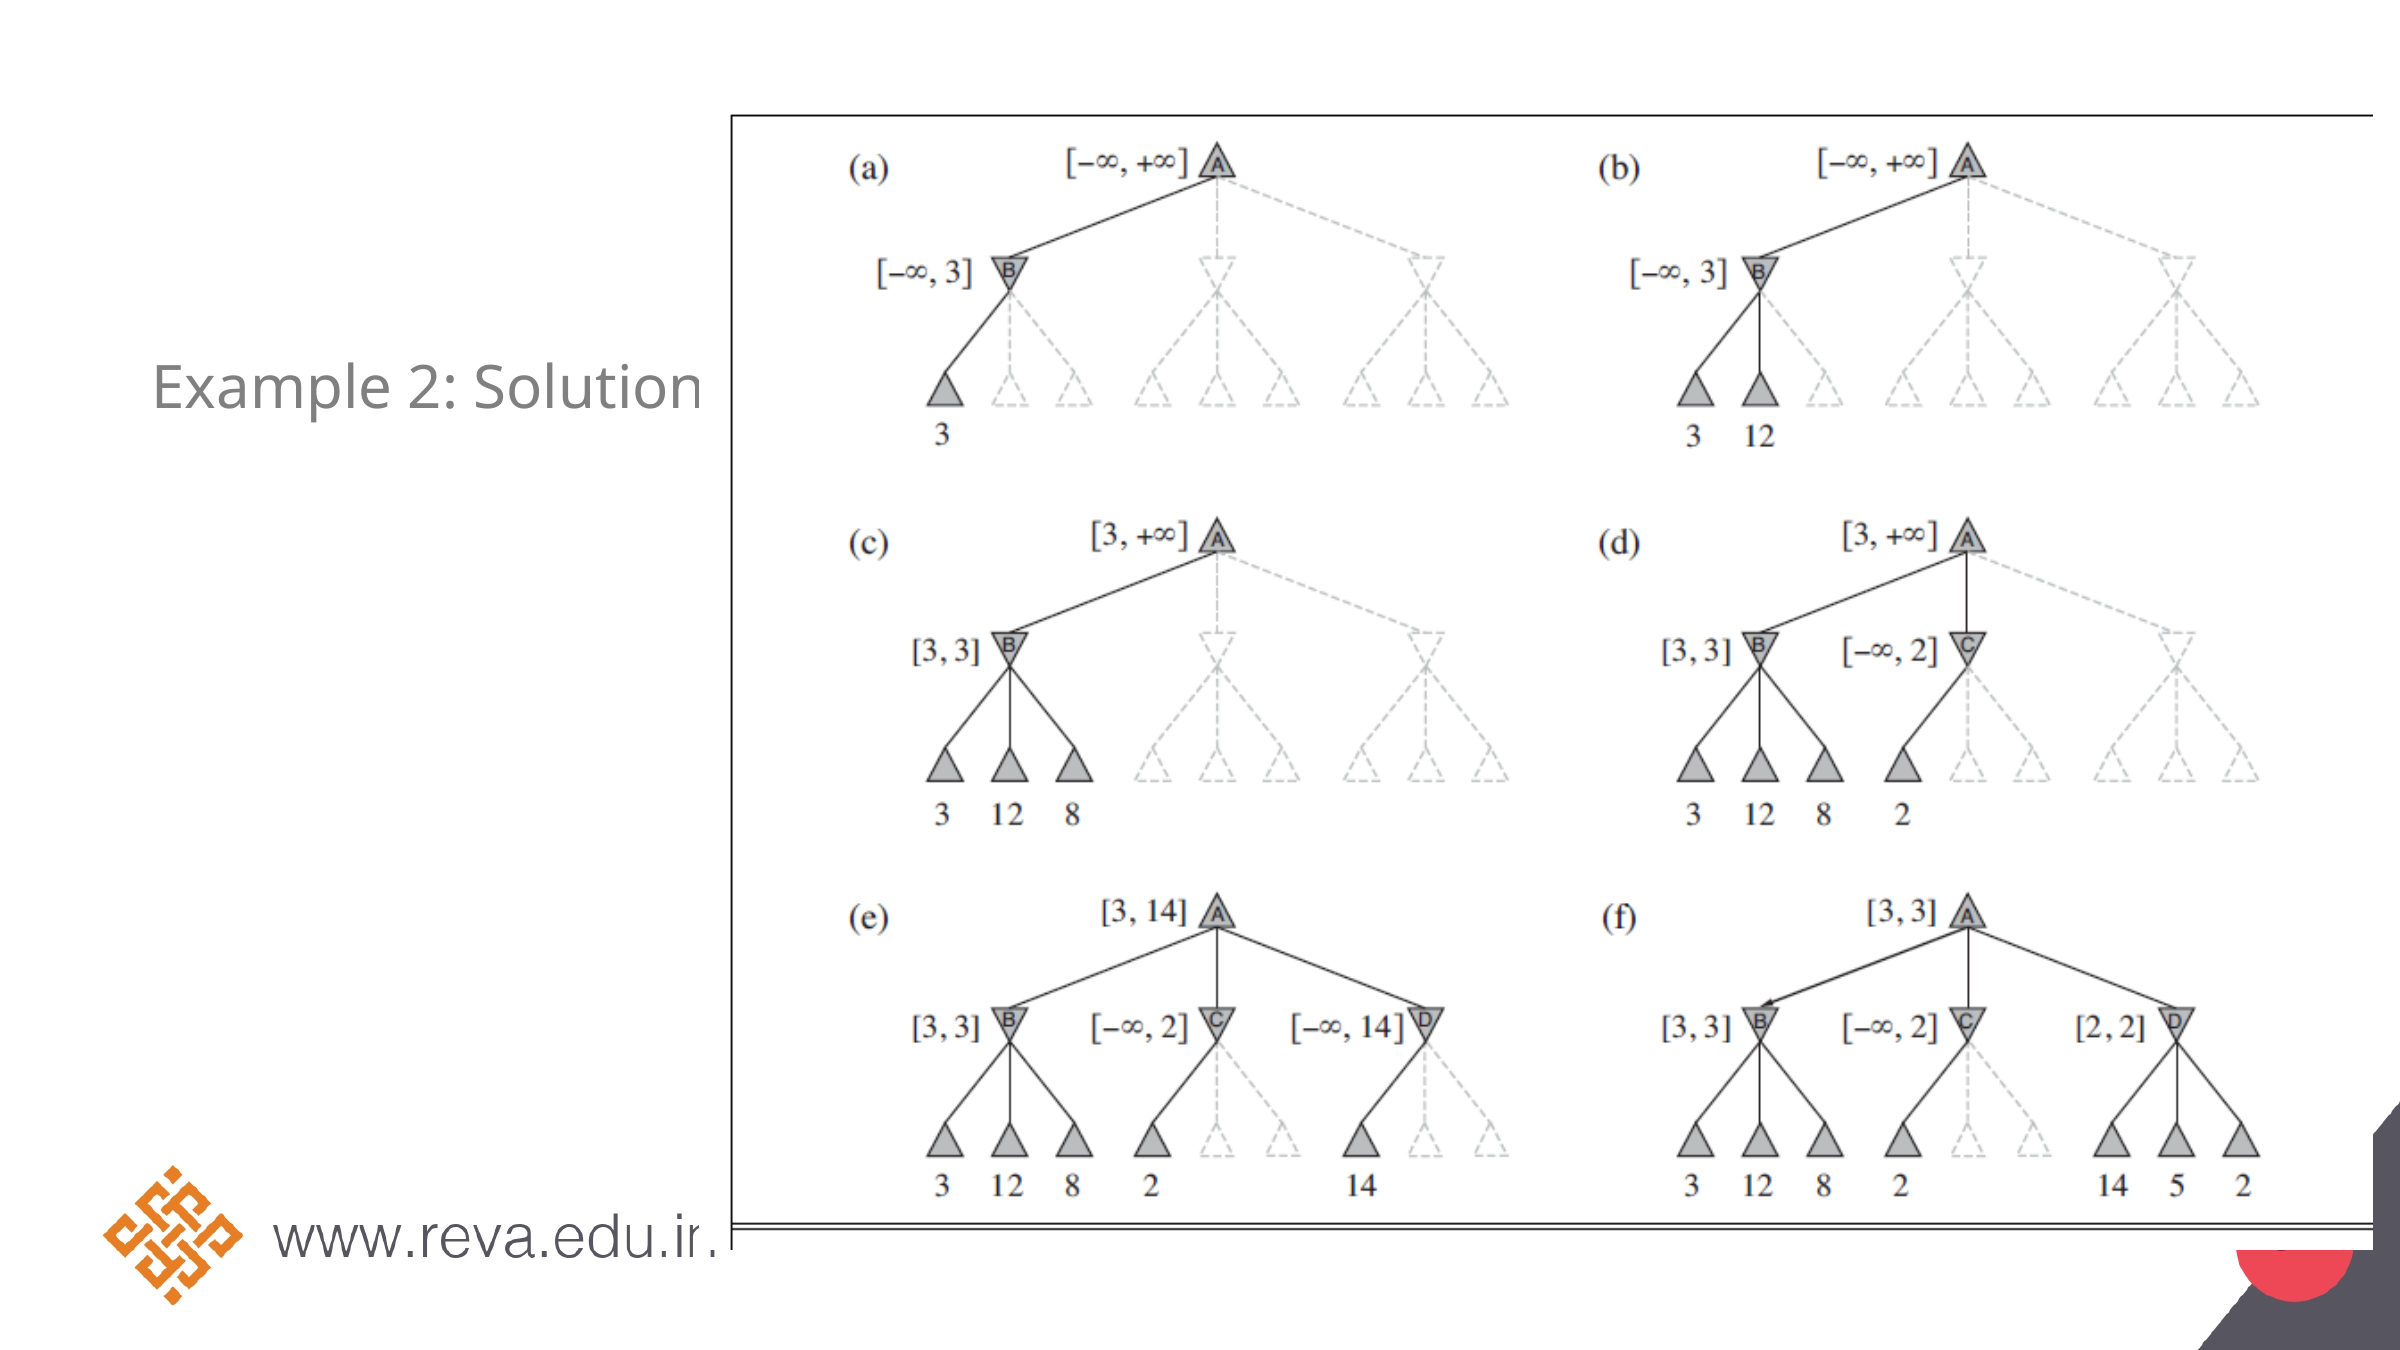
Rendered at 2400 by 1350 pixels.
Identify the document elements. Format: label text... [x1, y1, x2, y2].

picture [0, 0, 2400, 1350]
slide_number 32 [2237, 1250, 2355, 1272]
list Example 2: Solution [136, 349, 699, 1200]
